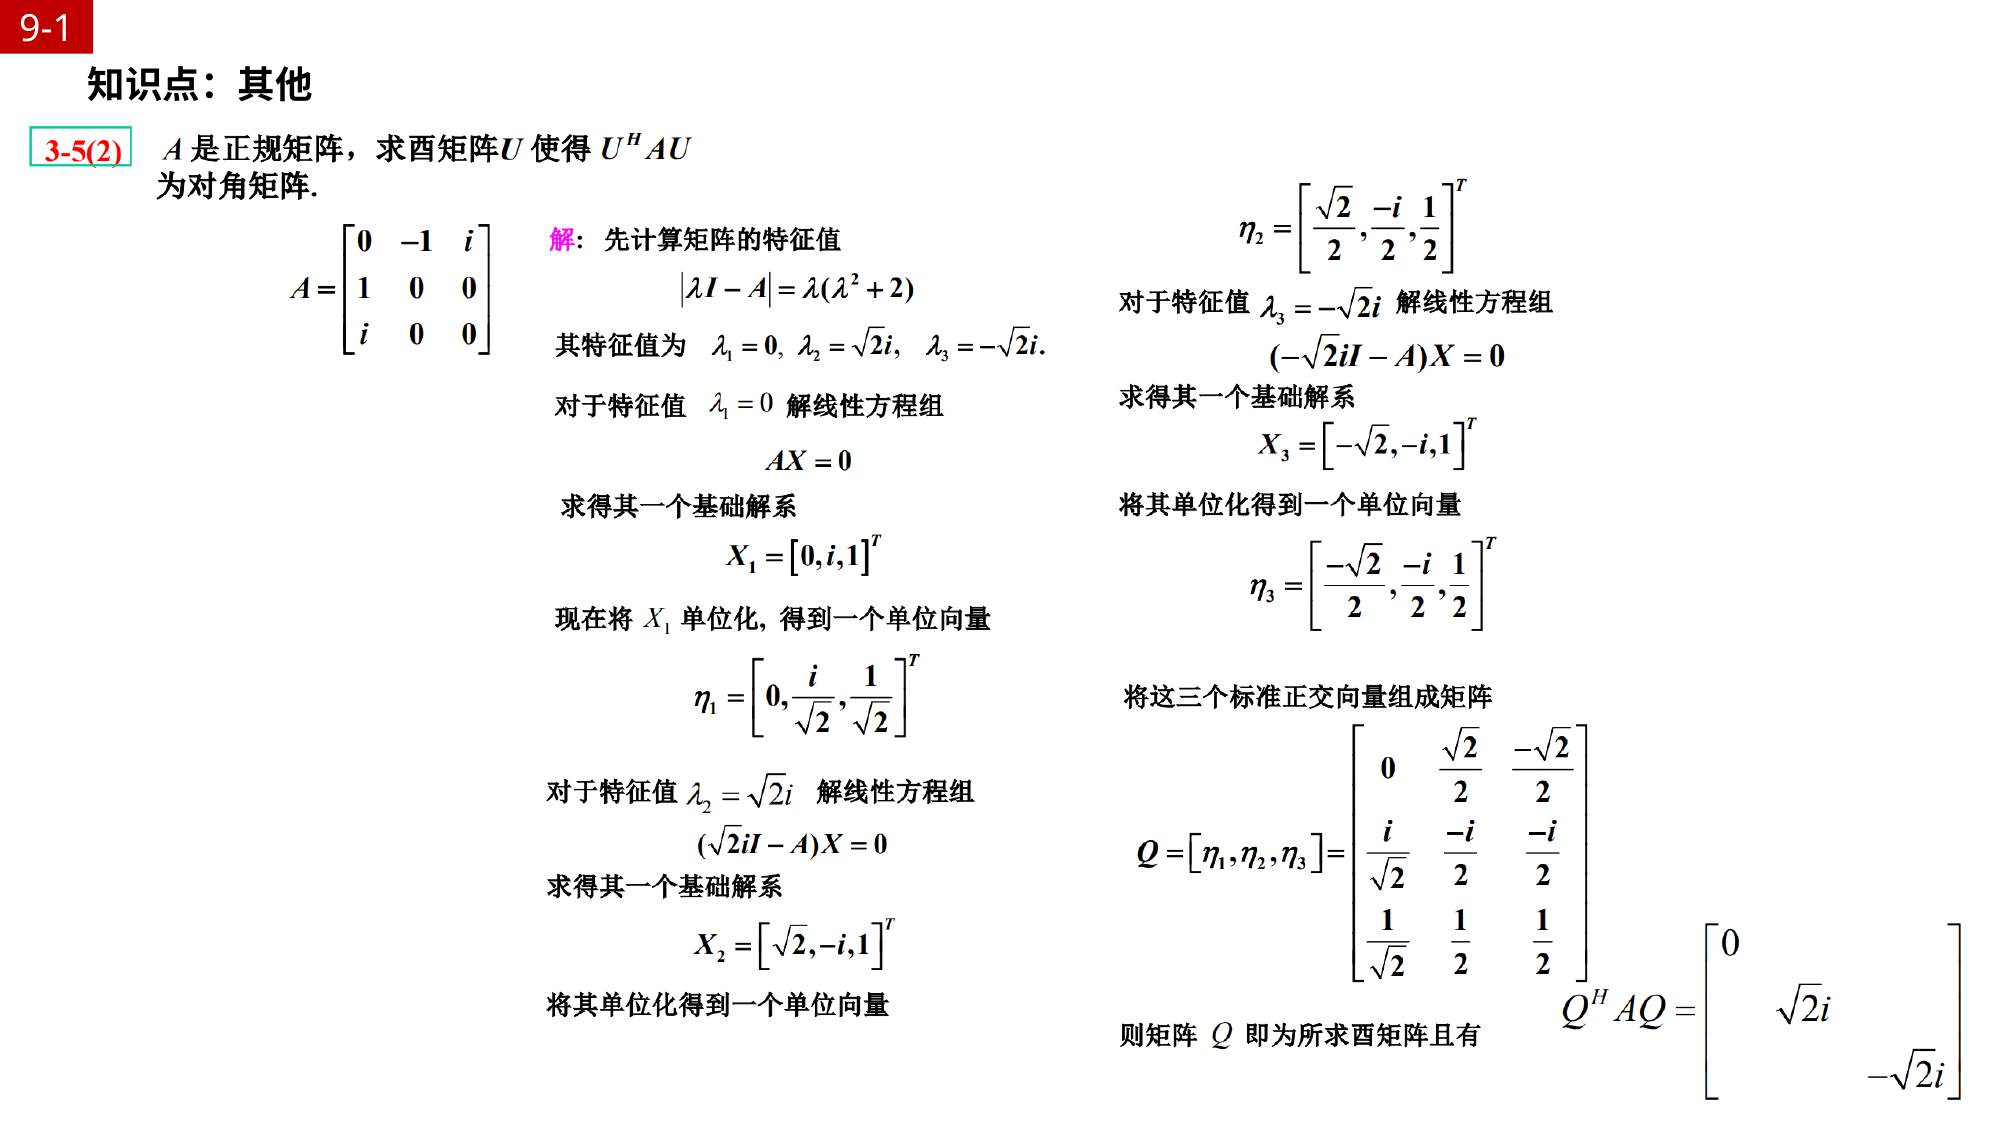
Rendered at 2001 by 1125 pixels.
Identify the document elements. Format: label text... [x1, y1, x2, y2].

picture [1080, 163, 1990, 1115]
text_box 9-1 [0, 0, 94, 55]
text_box 知识点：其他 [72, 53, 328, 112]
picture [16, 112, 1058, 1036]
